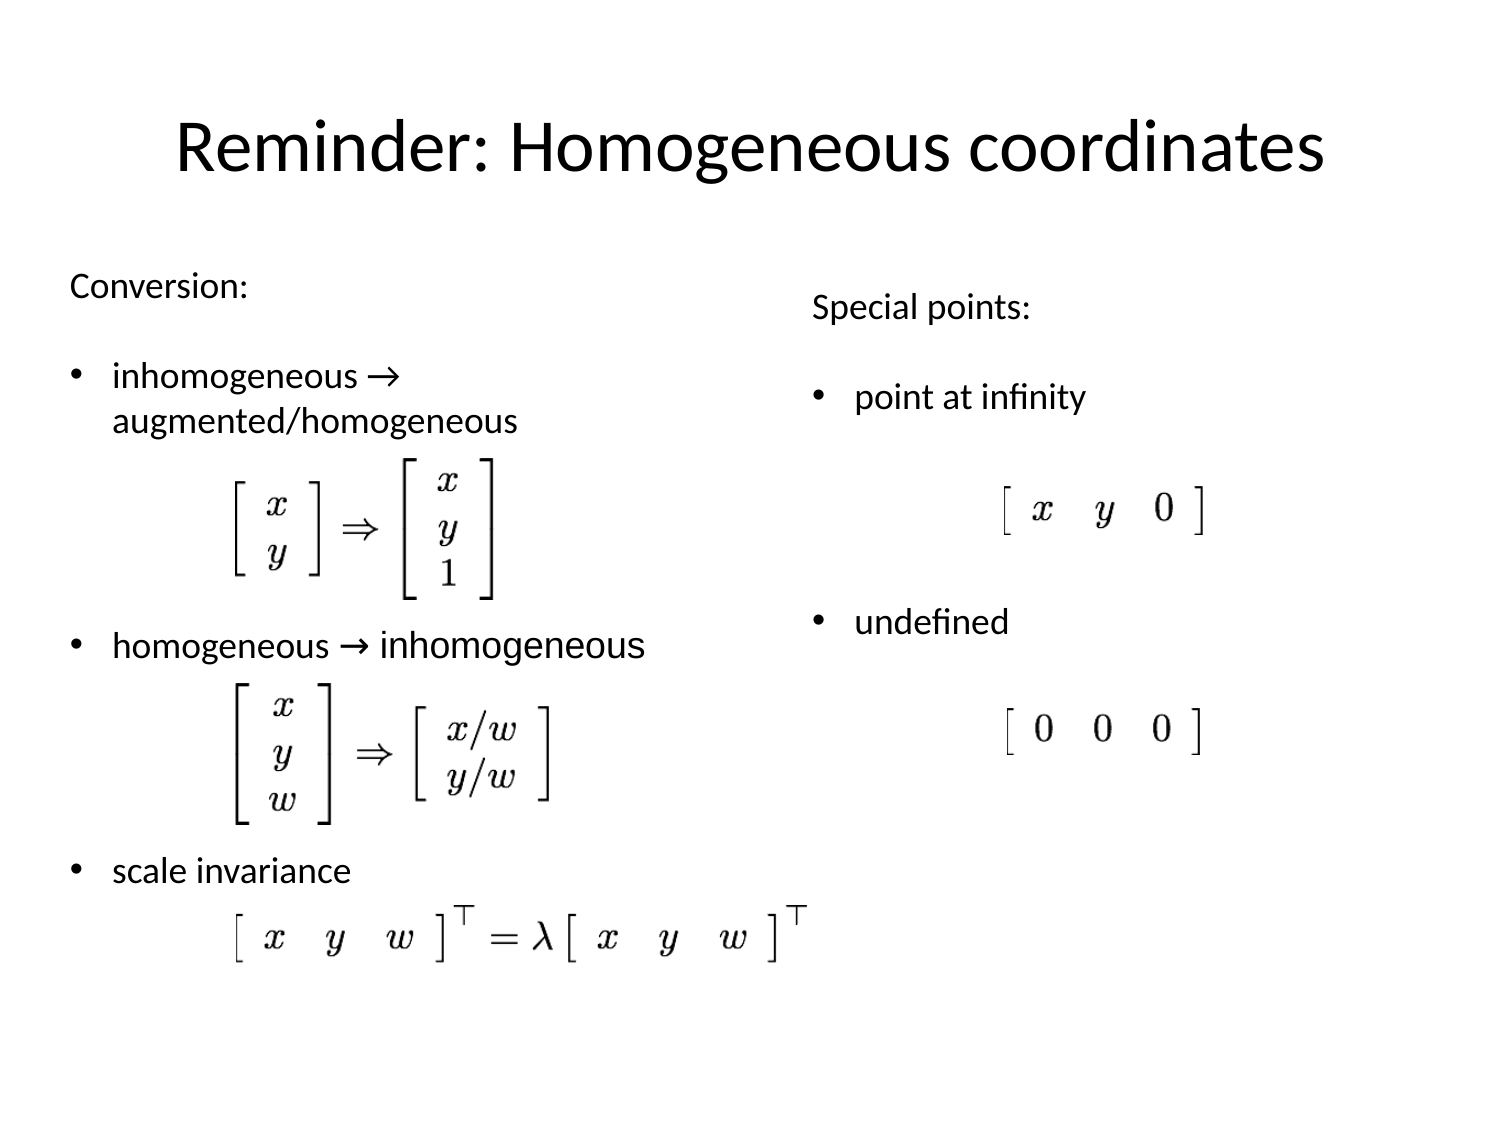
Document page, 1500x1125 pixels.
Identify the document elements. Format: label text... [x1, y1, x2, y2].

picture [1007, 707, 1200, 756]
picture [235, 905, 808, 963]
picture [1003, 485, 1204, 535]
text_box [65, 252, 658, 944]
text_box Special points: point at infinity undefined [807, 277, 1400, 692]
title Reminder: Homogeneous coordinates [0, 59, 1500, 224]
